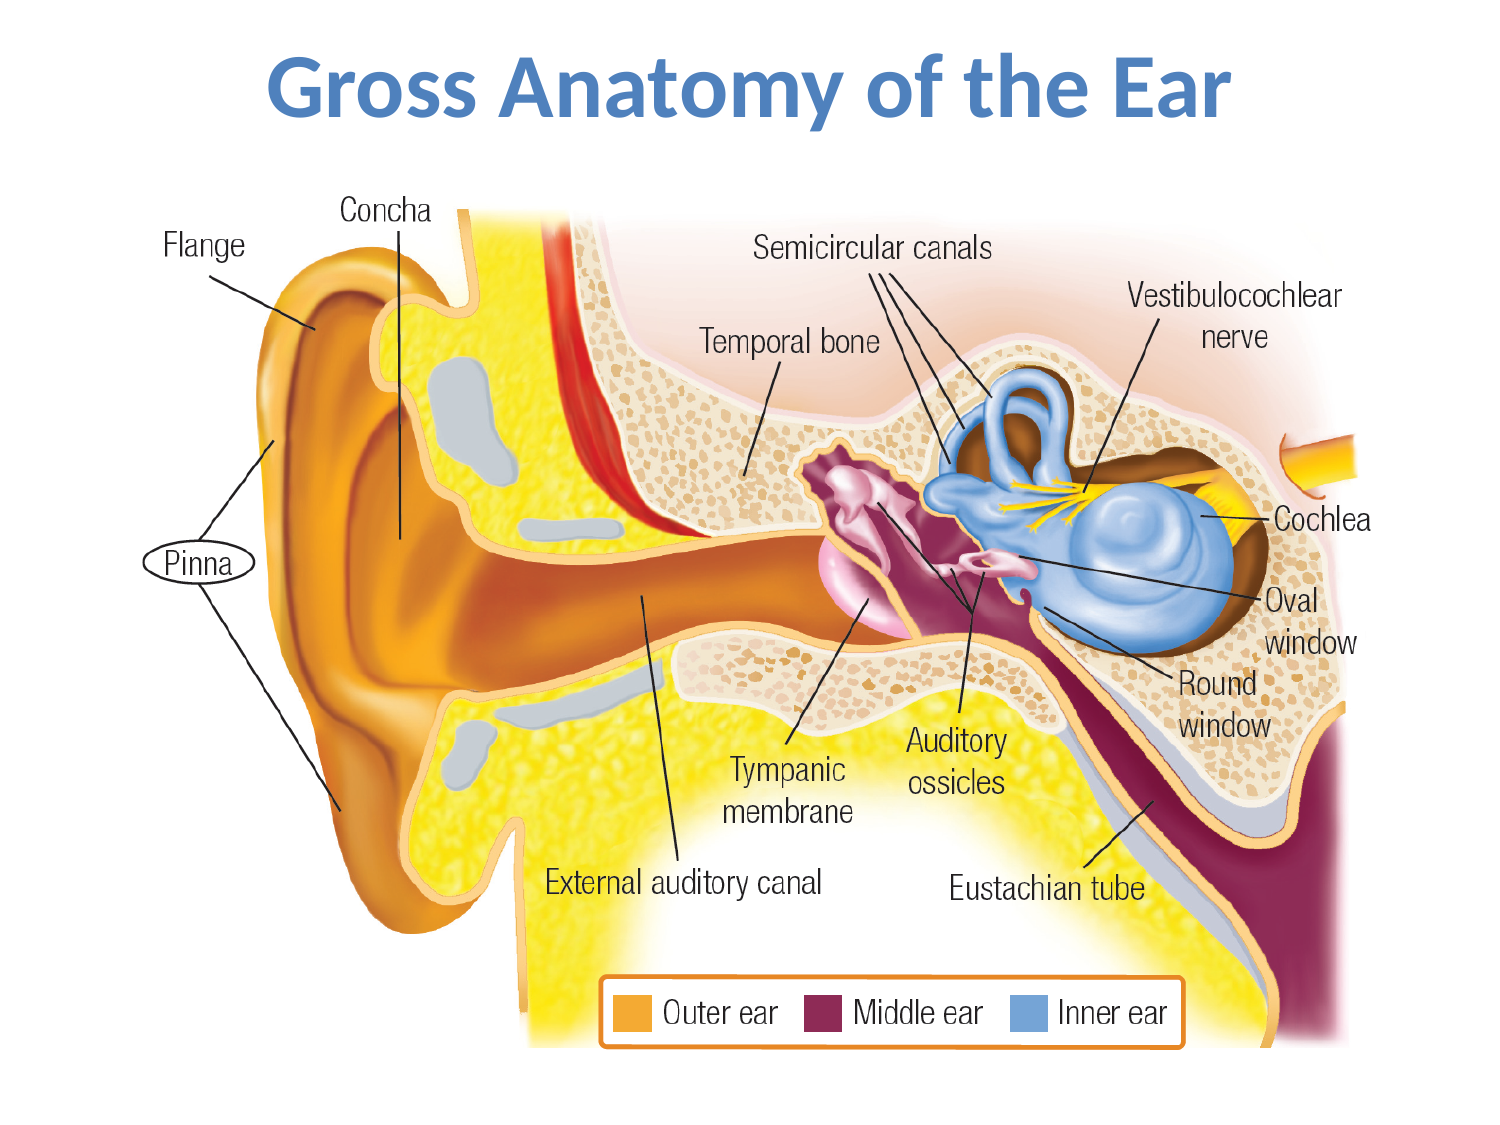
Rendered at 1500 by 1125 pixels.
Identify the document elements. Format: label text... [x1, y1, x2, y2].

title Gross Anatomy of the Ear [75, 0, 1425, 163]
picture [124, 187, 1388, 1058]
